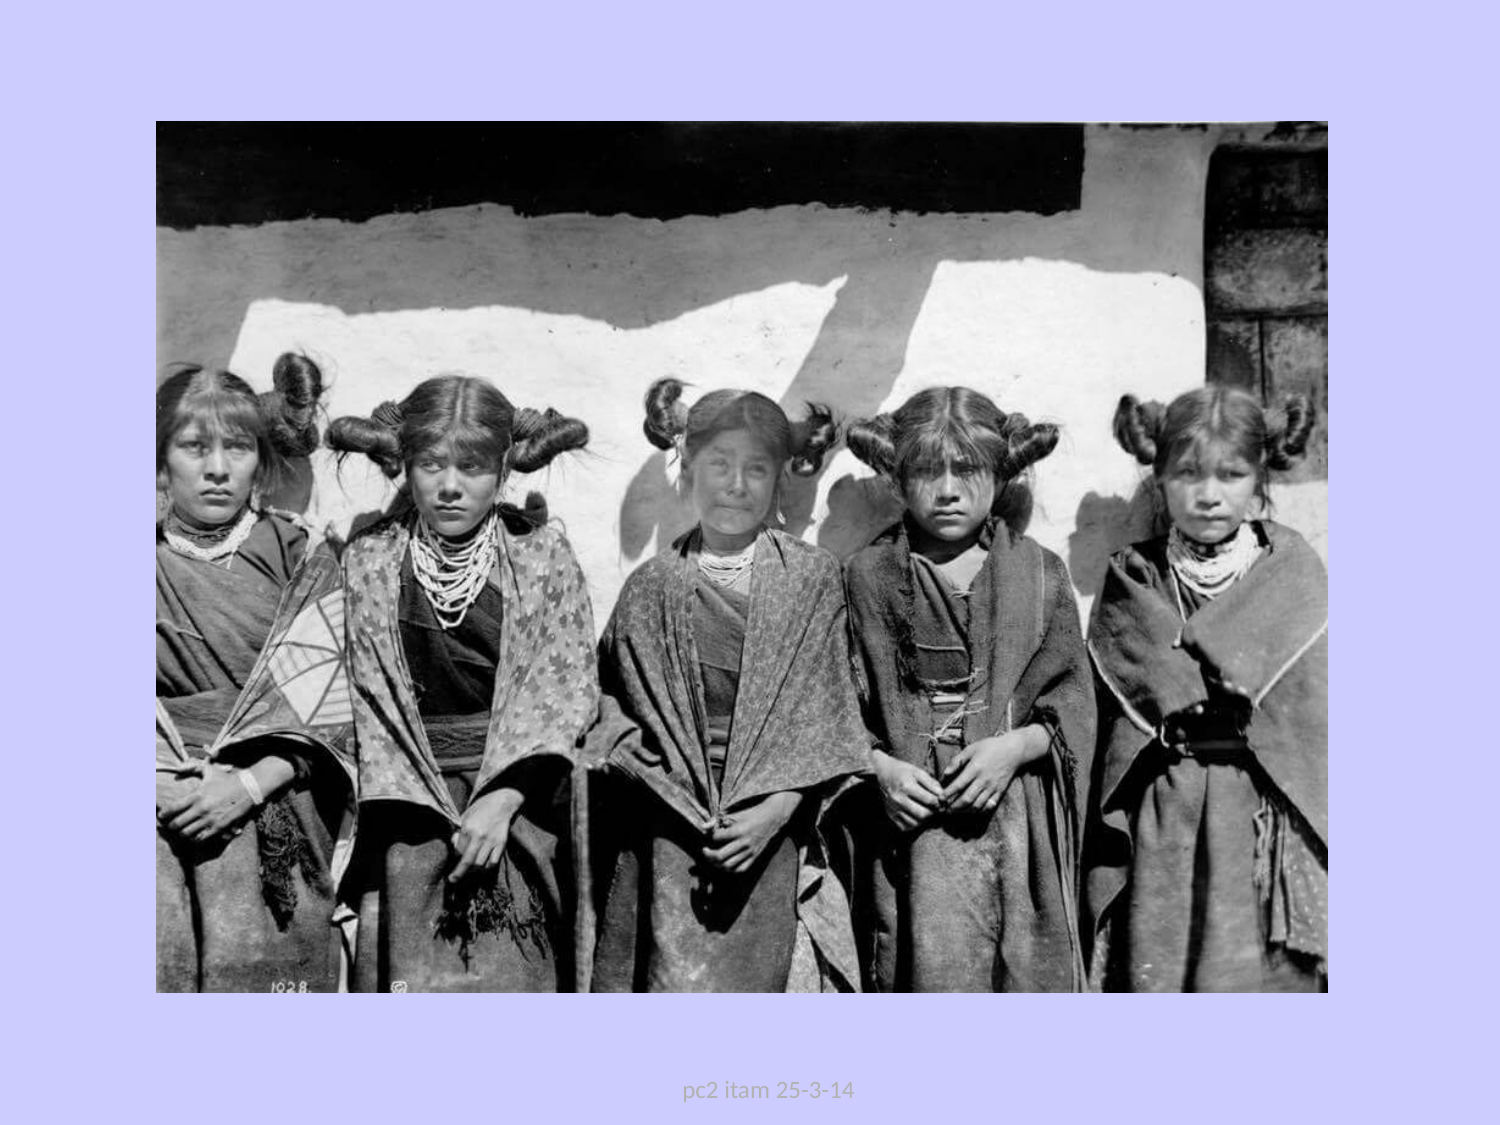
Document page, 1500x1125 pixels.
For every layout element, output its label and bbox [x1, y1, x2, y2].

picture [155, 121, 1329, 993]
